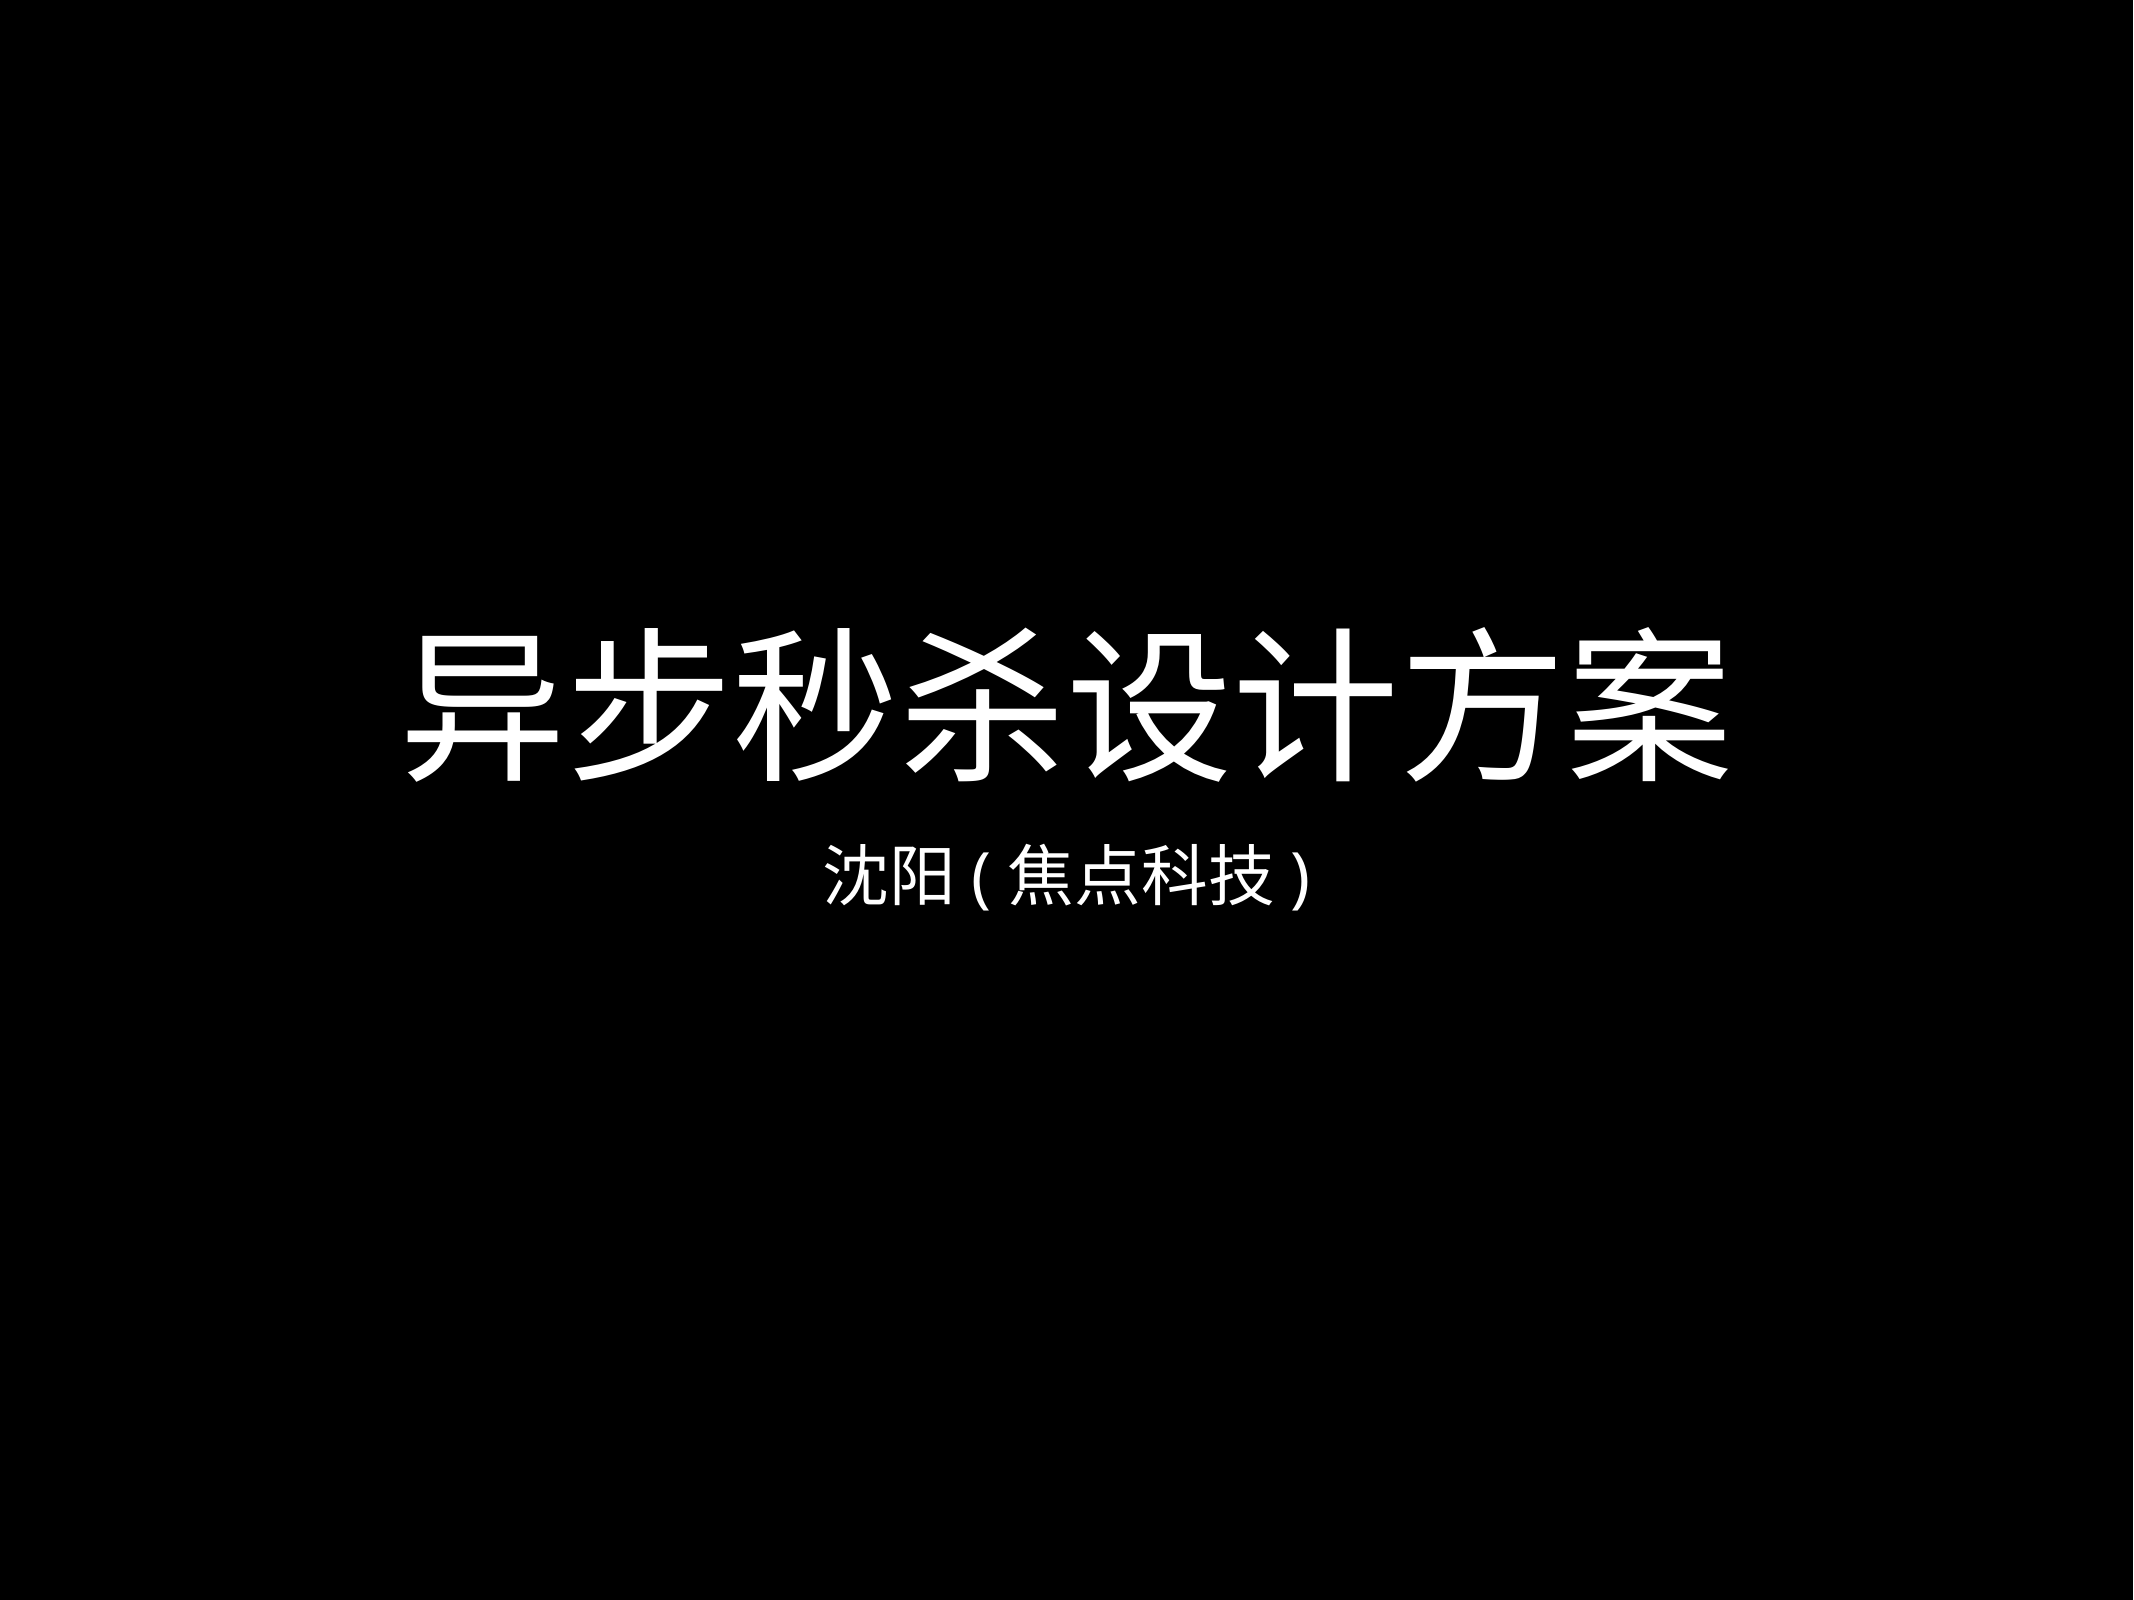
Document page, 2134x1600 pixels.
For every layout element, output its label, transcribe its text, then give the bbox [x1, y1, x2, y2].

subtitle 沈阳(焦点科技) [207, 824, 1926, 1011]
title 异步秒杀设计方案 [207, 268, 1926, 811]
